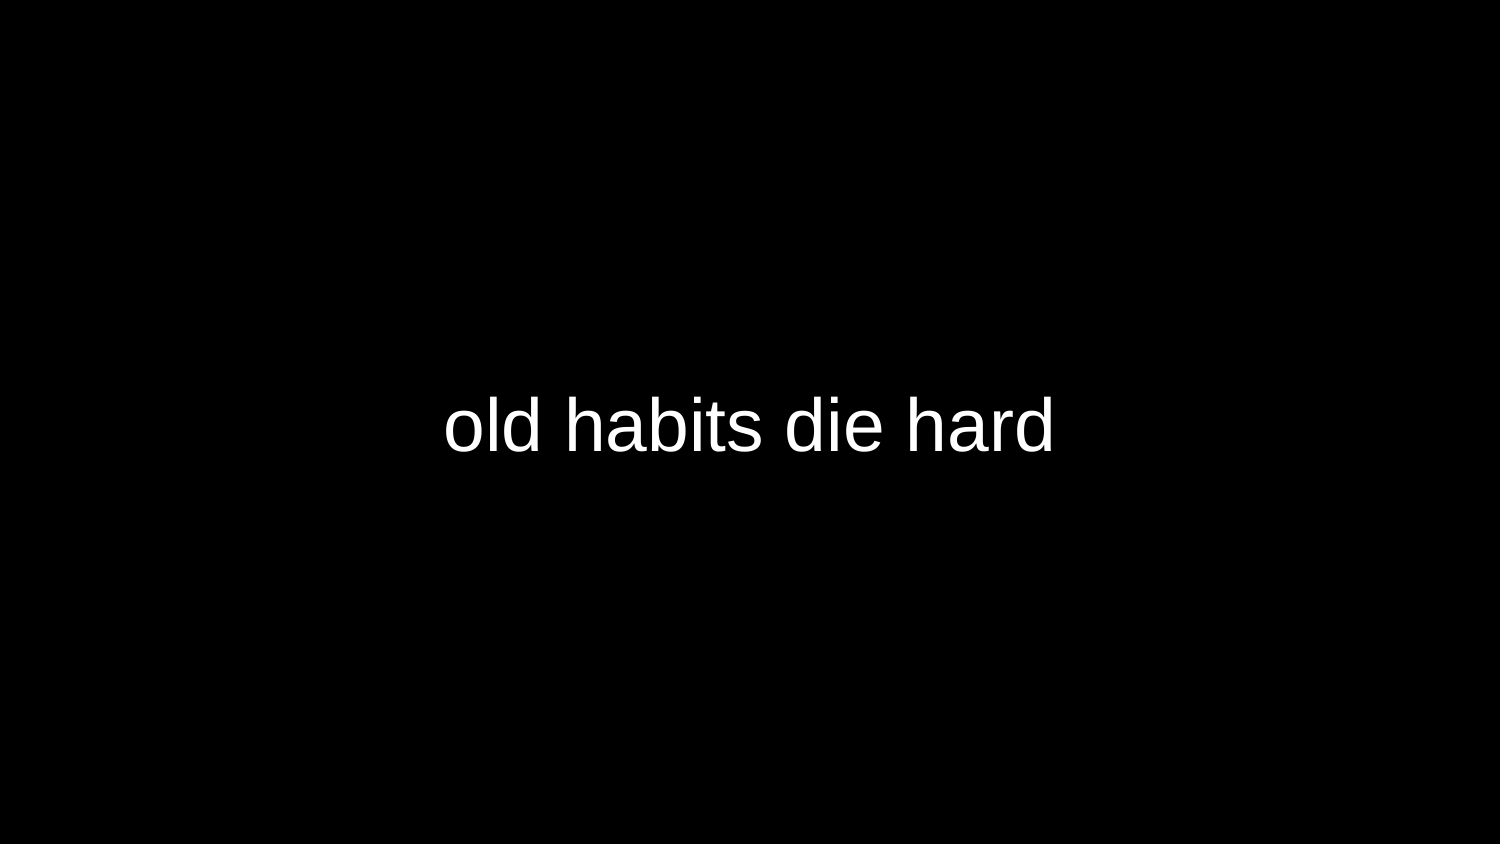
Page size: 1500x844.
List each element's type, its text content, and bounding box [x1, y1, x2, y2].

title old habits die hard [51, 352, 1449, 491]
